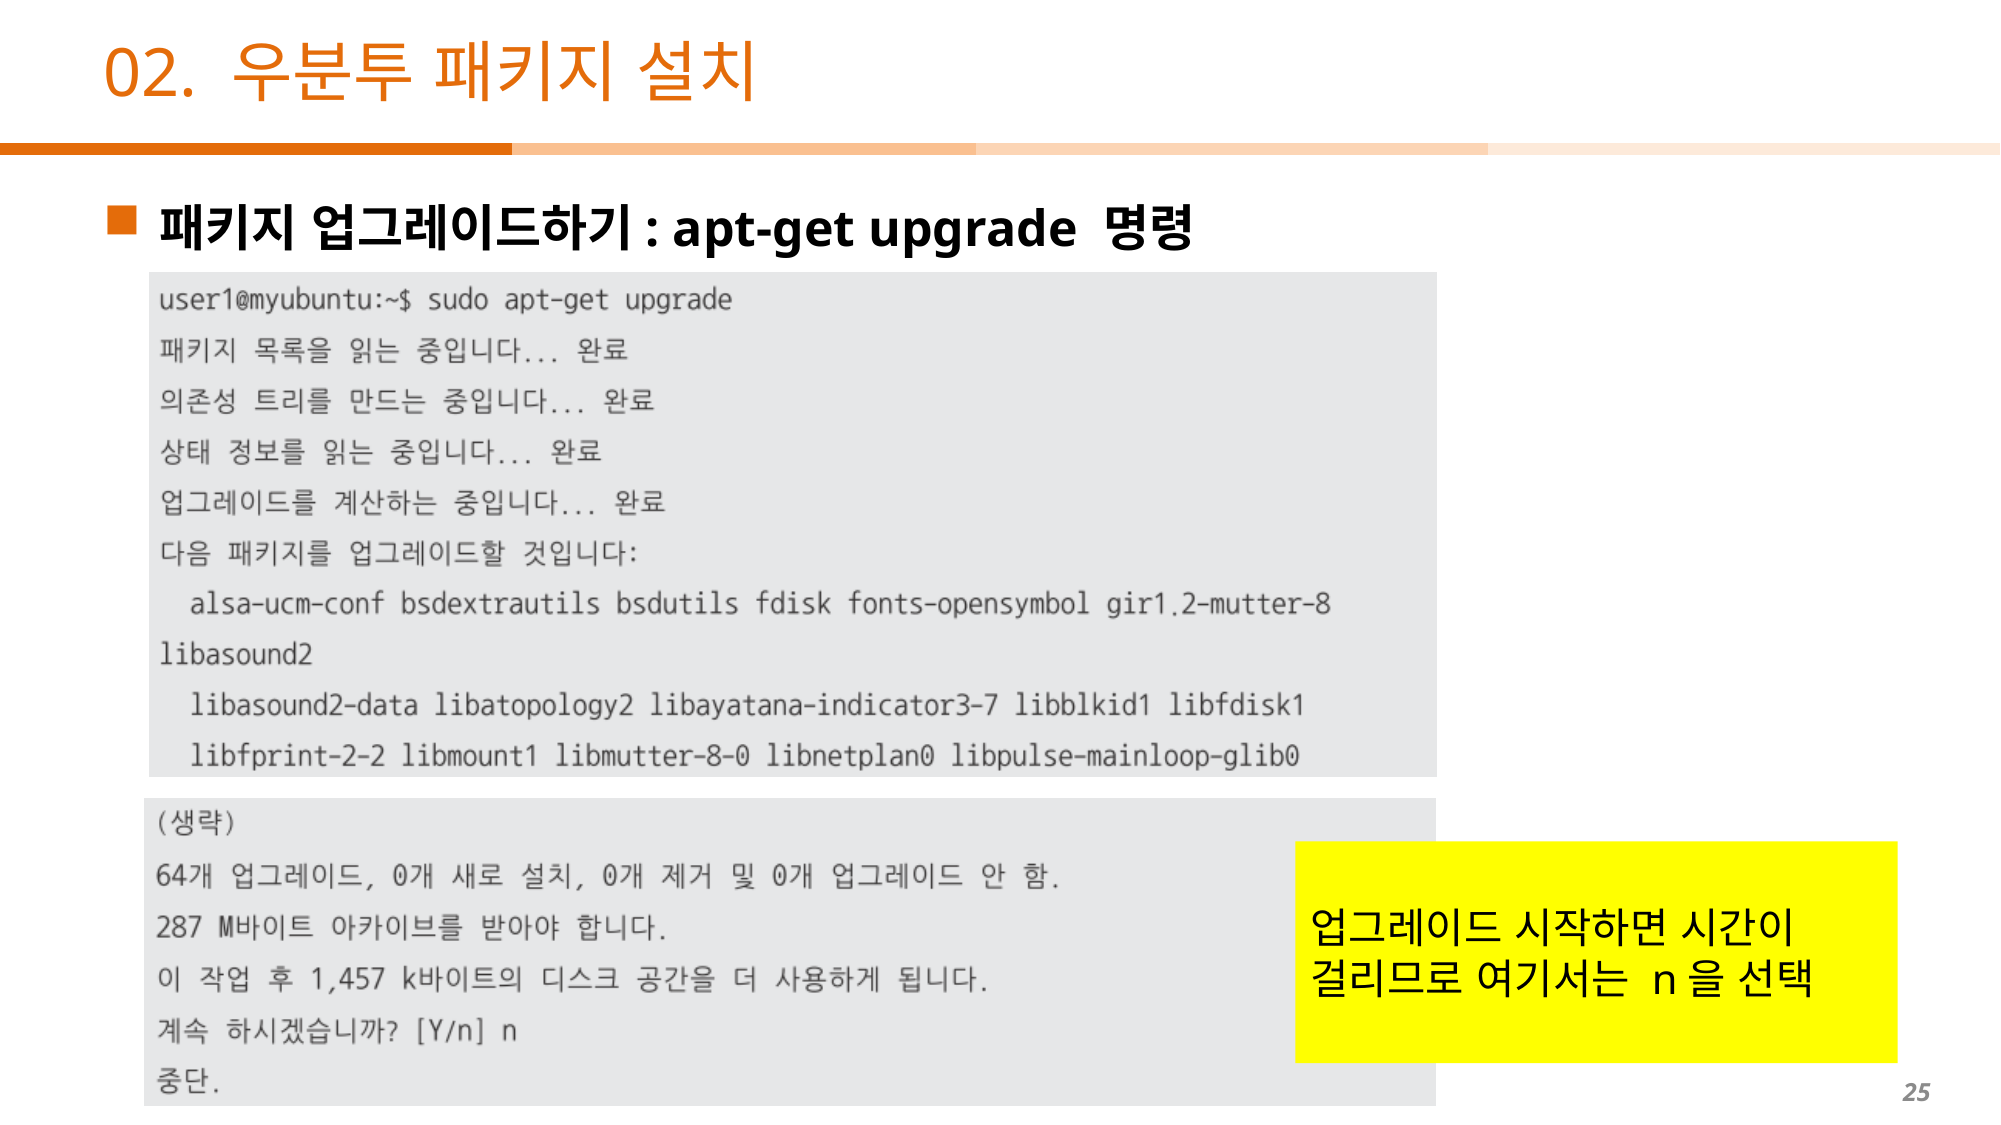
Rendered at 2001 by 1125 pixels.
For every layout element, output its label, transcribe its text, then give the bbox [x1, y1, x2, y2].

picture [149, 271, 1438, 777]
list 패키지 업그레이드하기: apt-get upgrade 명령 [88, 176, 1920, 1083]
title 02. 우분투 패키지 설치 [88, 18, 1920, 122]
text_box 업그레이드 시작하면 시간이 걸리므로 여기서는 n을 선택 [1441, 841, 1898, 1064]
picture [144, 798, 1436, 1107]
